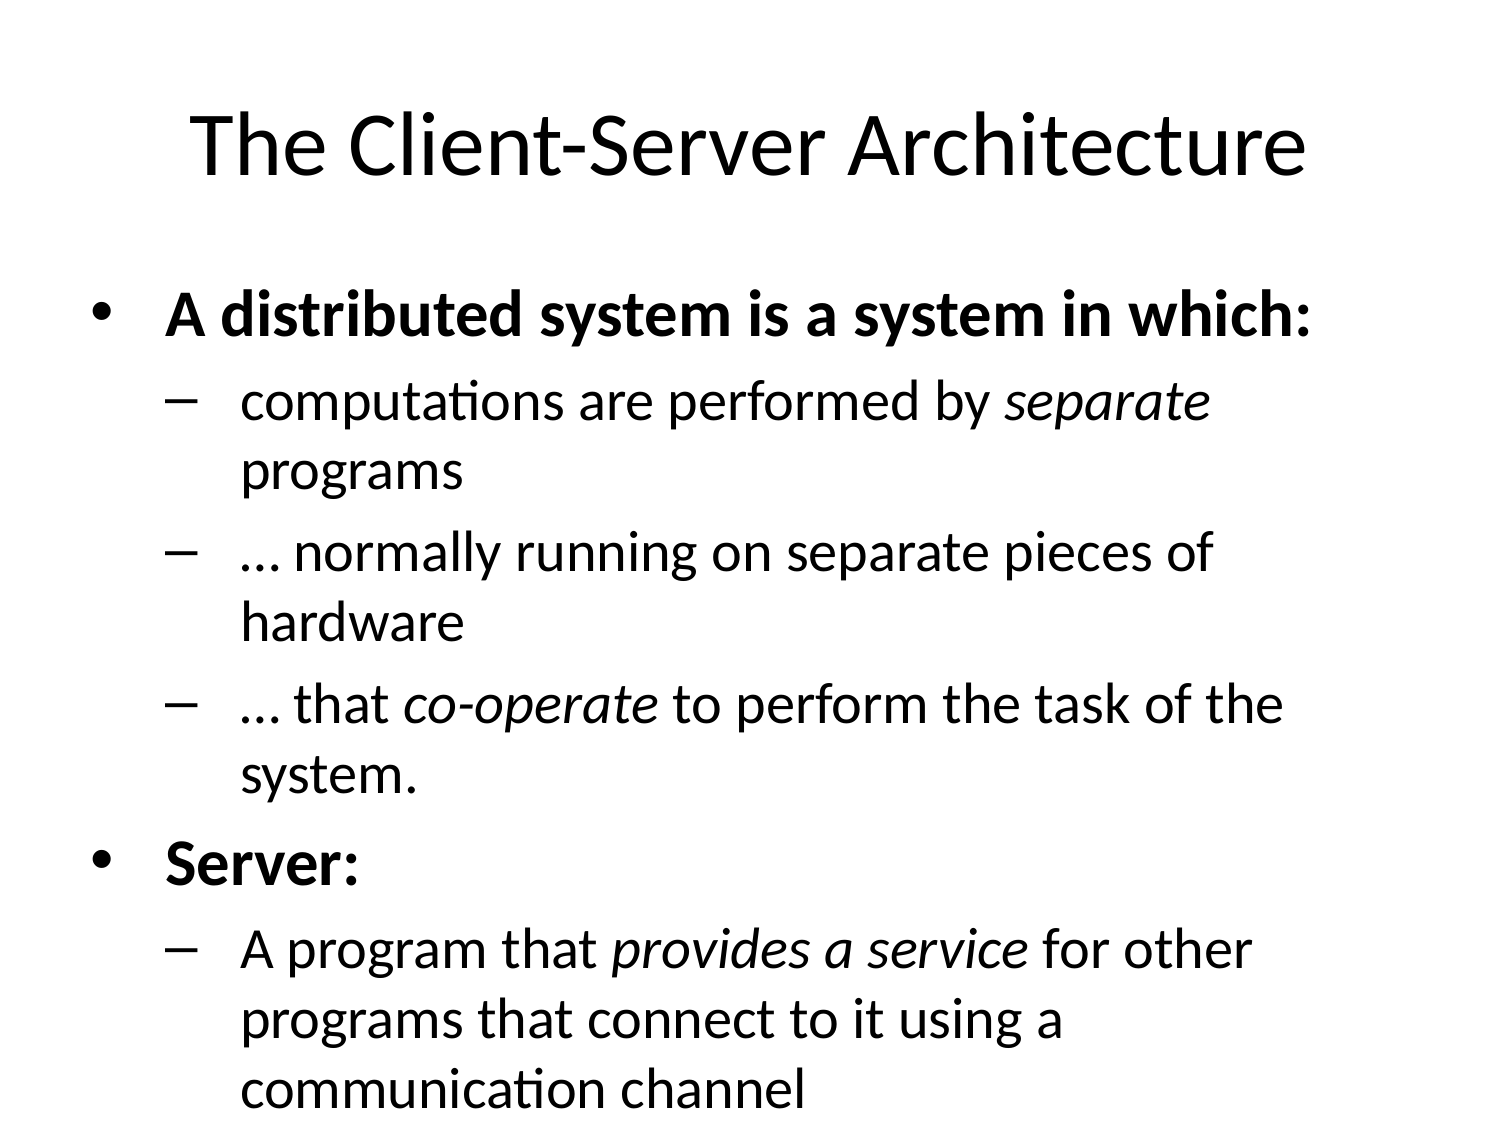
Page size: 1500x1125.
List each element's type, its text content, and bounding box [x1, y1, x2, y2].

list A distributed system is a system in which: computations are performed by separate programs … normally running on separate pieces of hardware … that co-operate to perform the task of the system. Server: A program that provides a service for other programs that connect to it using a communication channel Client A program that accesses a server (or several servers) to obtain services A server may be accessed by many clients simultaneously [75, 262, 1425, 1005]
title The Client-Server Architecture [75, 45, 1425, 233]
